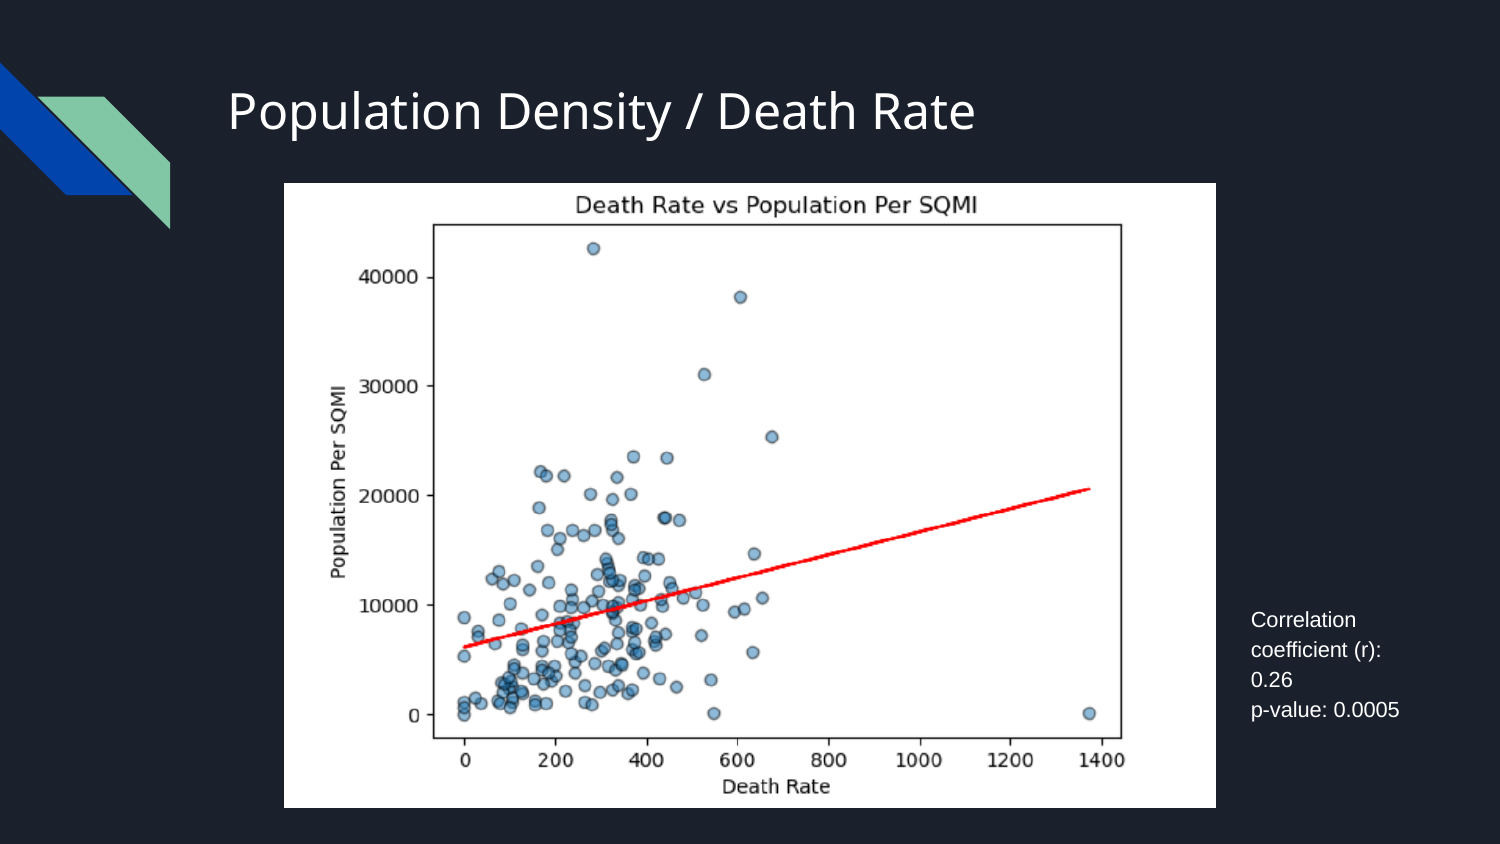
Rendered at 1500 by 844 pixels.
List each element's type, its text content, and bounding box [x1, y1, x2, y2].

title Population Density / Death Rate [212, 64, 1368, 215]
picture [284, 183, 1216, 809]
text_box Correlation coefficient (r): 0.26 p-value: 0.0005 [1235, 586, 1439, 738]
